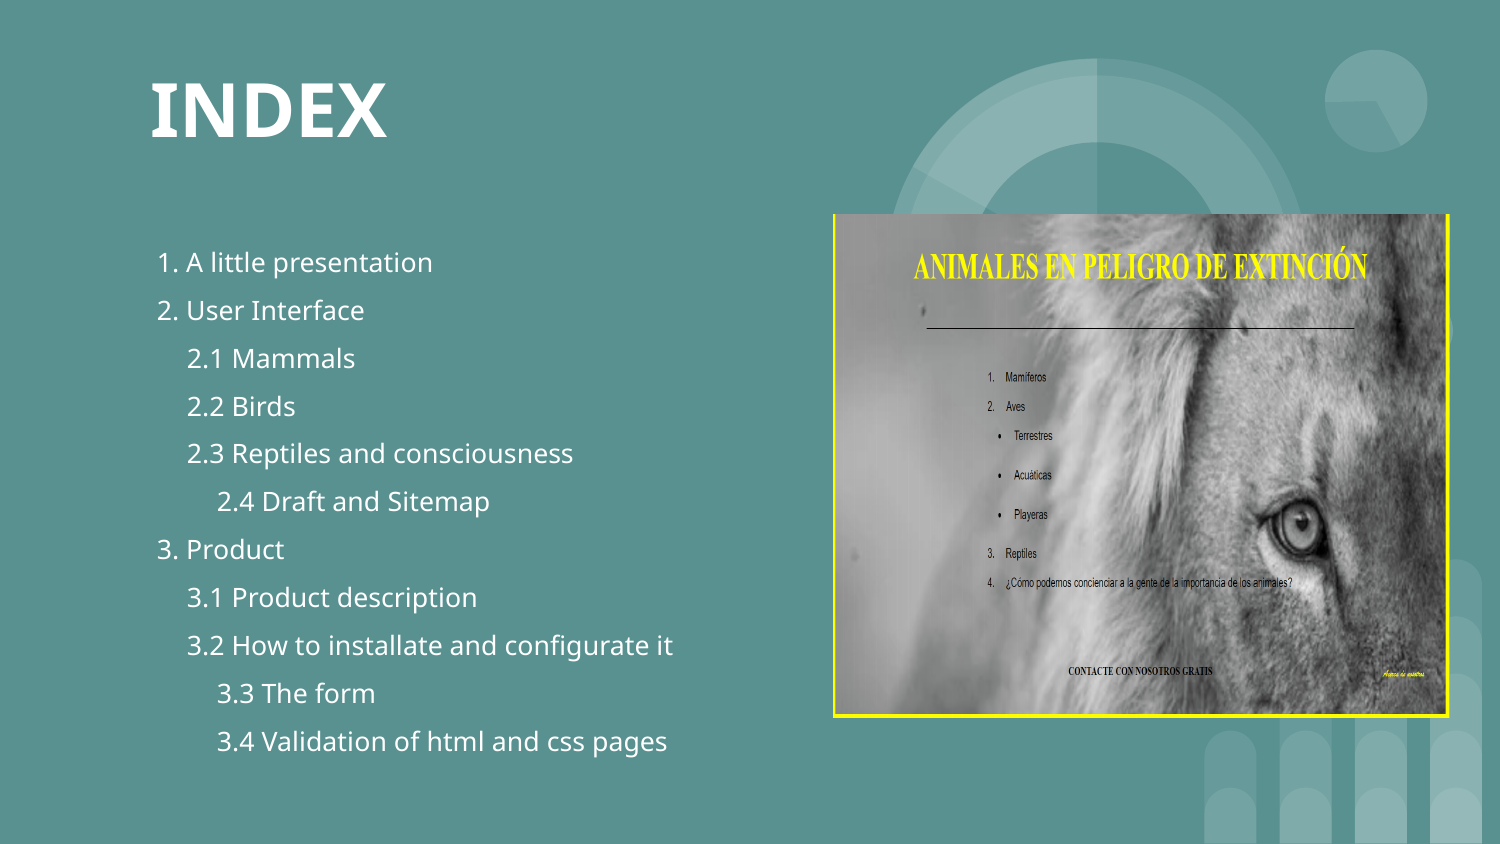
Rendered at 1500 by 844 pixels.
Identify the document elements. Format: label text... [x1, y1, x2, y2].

subtitle 1. A little presentation 2. User Interface 2.1 Mammals 2.2 Birds 2.3 Reptiles and consciousness 2.4 Draft and Sitemap 3. Product 3.1 Product description 3.2 How to installate and configurate it 3.3 The form 3.4 Validation of html and css pages [141, 214, 834, 791]
picture [832, 214, 1450, 718]
title INDEX [135, 44, 834, 352]
